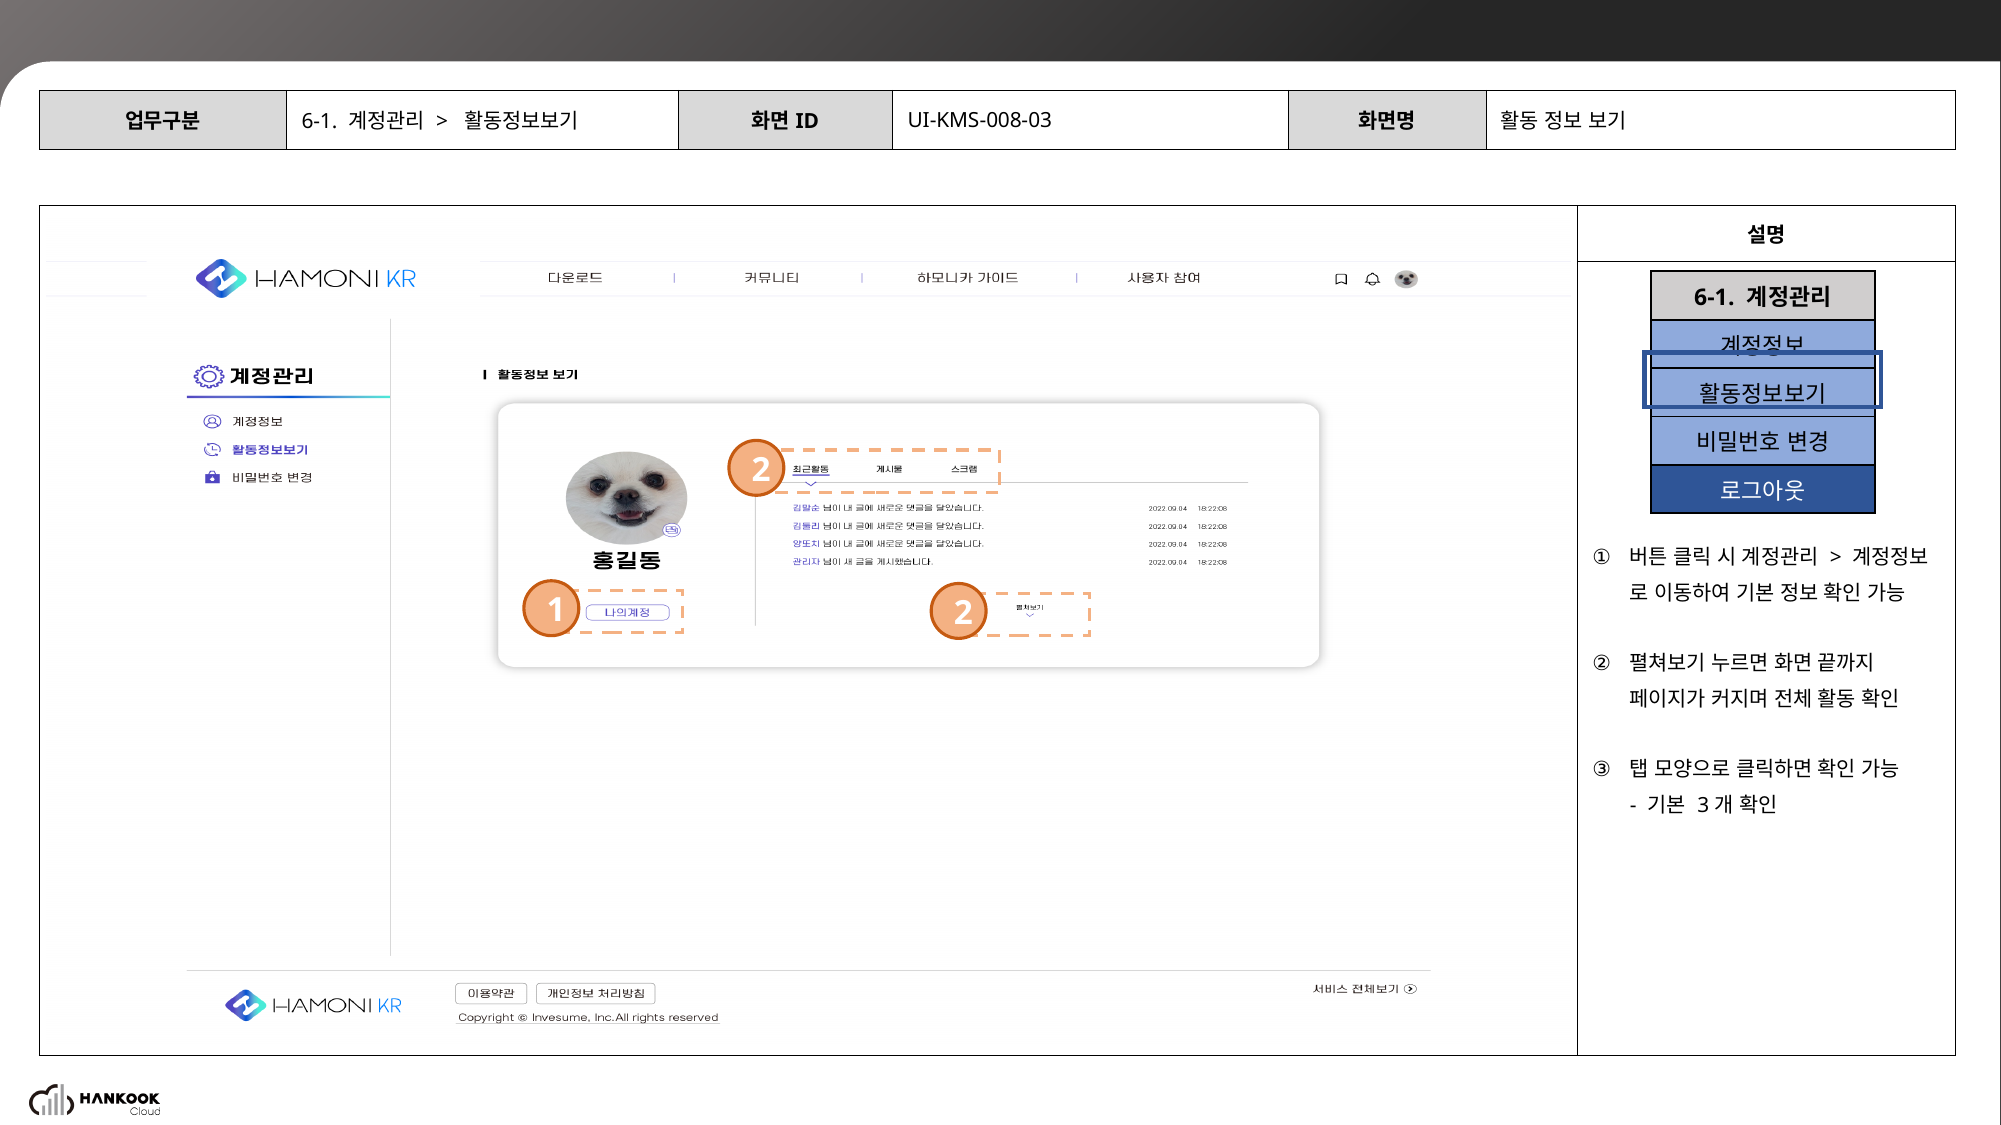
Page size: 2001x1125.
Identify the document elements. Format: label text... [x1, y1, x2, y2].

table_header [40, 206, 1577, 1055]
text_box [1644, 351, 1882, 408]
table_header 화면명 [1289, 91, 1486, 149]
table_header 설명 [1578, 206, 1955, 261]
picture [46, 216, 1571, 1044]
table_cell 비밀번호 변경 [1652, 417, 1874, 464]
table_cell 로그아웃 [1652, 466, 1874, 512]
table_header 화면ID [679, 91, 892, 149]
table_header UI-KMS-008-03 [893, 91, 1288, 149]
table_header 6-1. 계정관리 [1652, 272, 1874, 319]
table_header 6-1. 계정관리 > 활동정보보기 [287, 91, 678, 149]
table_header 업무구분 [40, 91, 286, 149]
table_cell 활동정보보기 [1652, 408, 1874, 416]
table_header 활동 정보 보기 [1487, 91, 1955, 149]
table_cell 계정정보 [1652, 321, 1874, 351]
picture [29, 1084, 160, 1116]
table_cell 버튼 클릭 시 계정관리 > 계정정보 로 이동하여 기본 정보 확인 가능 펼쳐보기 누르면 화면 끝까지 페이지가 커지며 전체 활동 확인 탭 모양으로 클릭하면 확인 가능 - 기본 3개 확인 [1578, 262, 1955, 1055]
